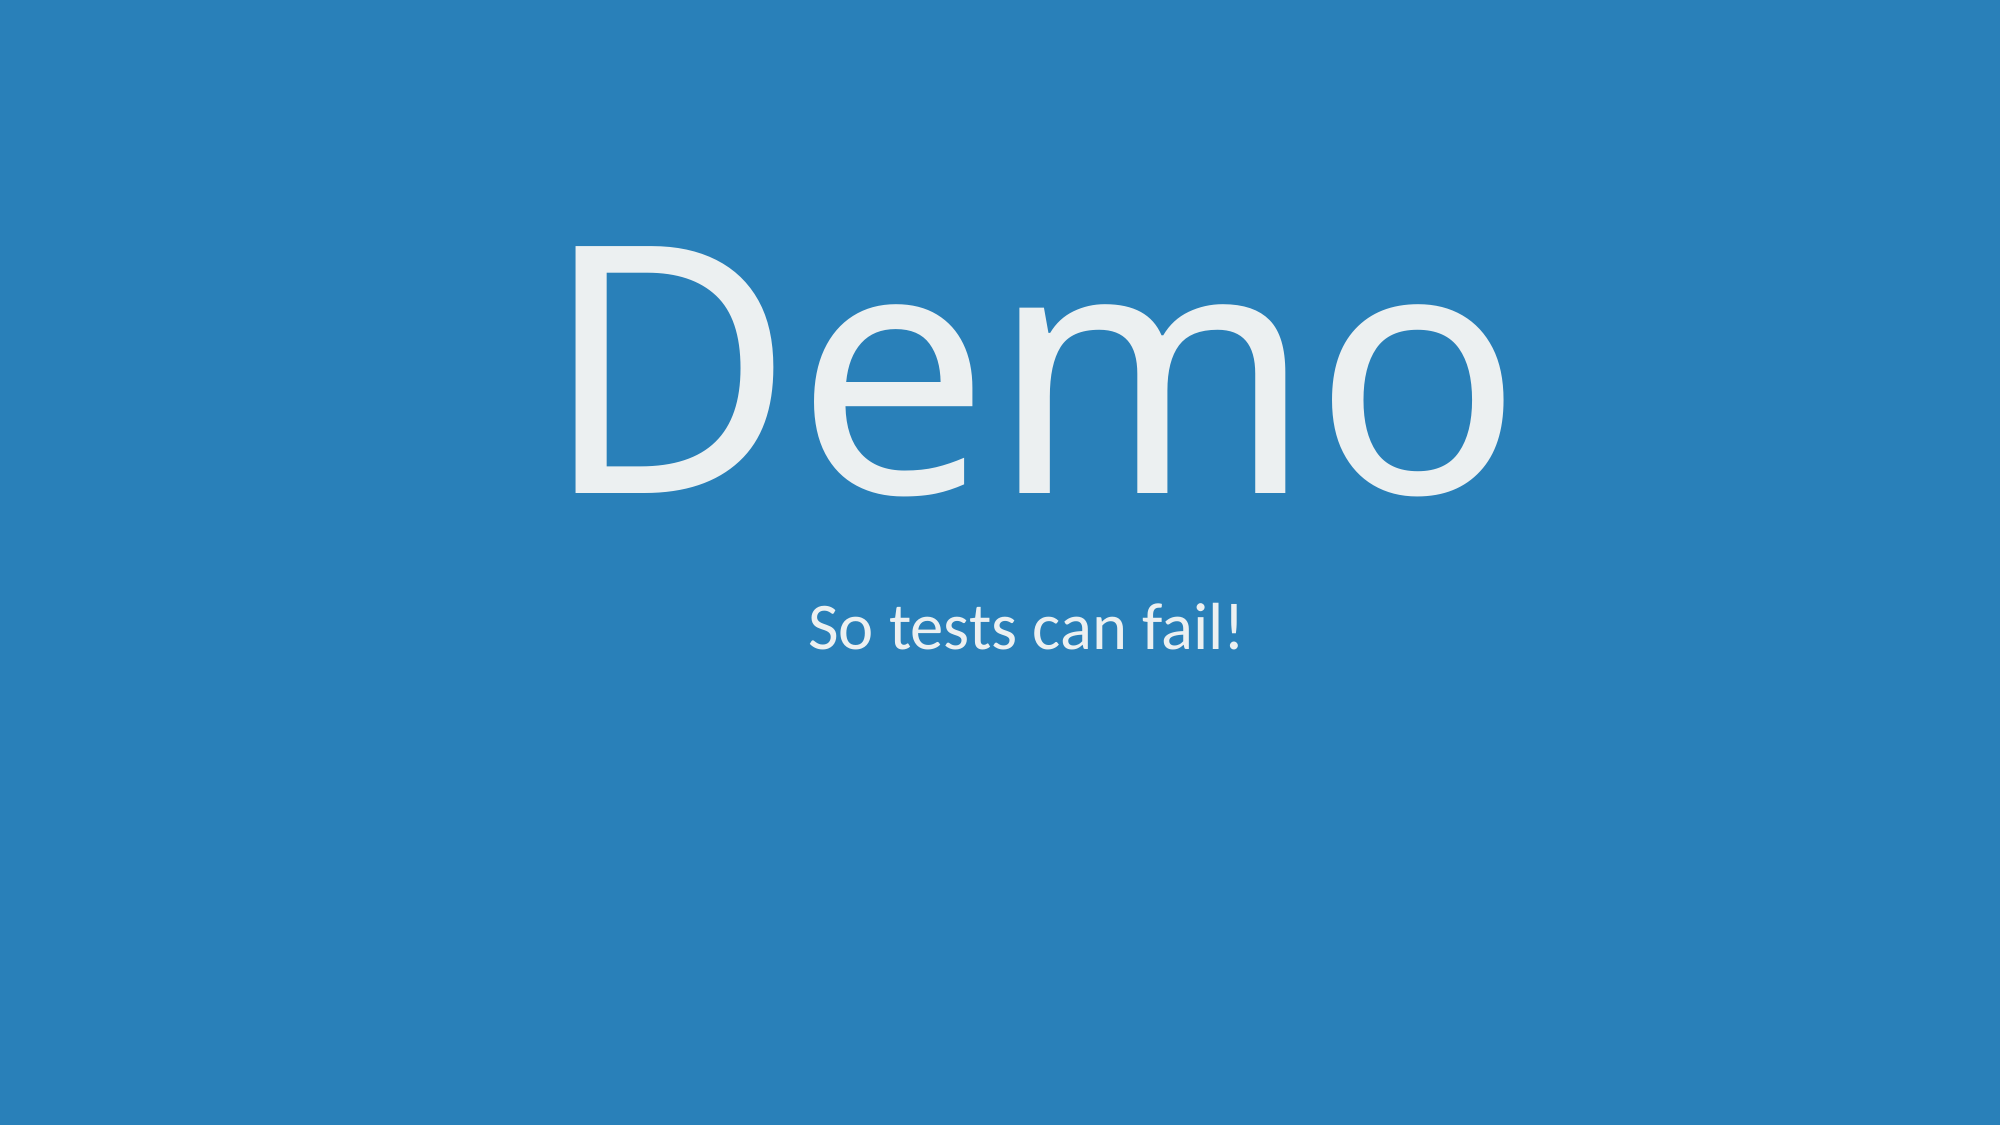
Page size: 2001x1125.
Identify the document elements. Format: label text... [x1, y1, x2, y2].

text_box So tests can fail! [793, 575, 1272, 671]
title Demo [249, 184, 1816, 576]
